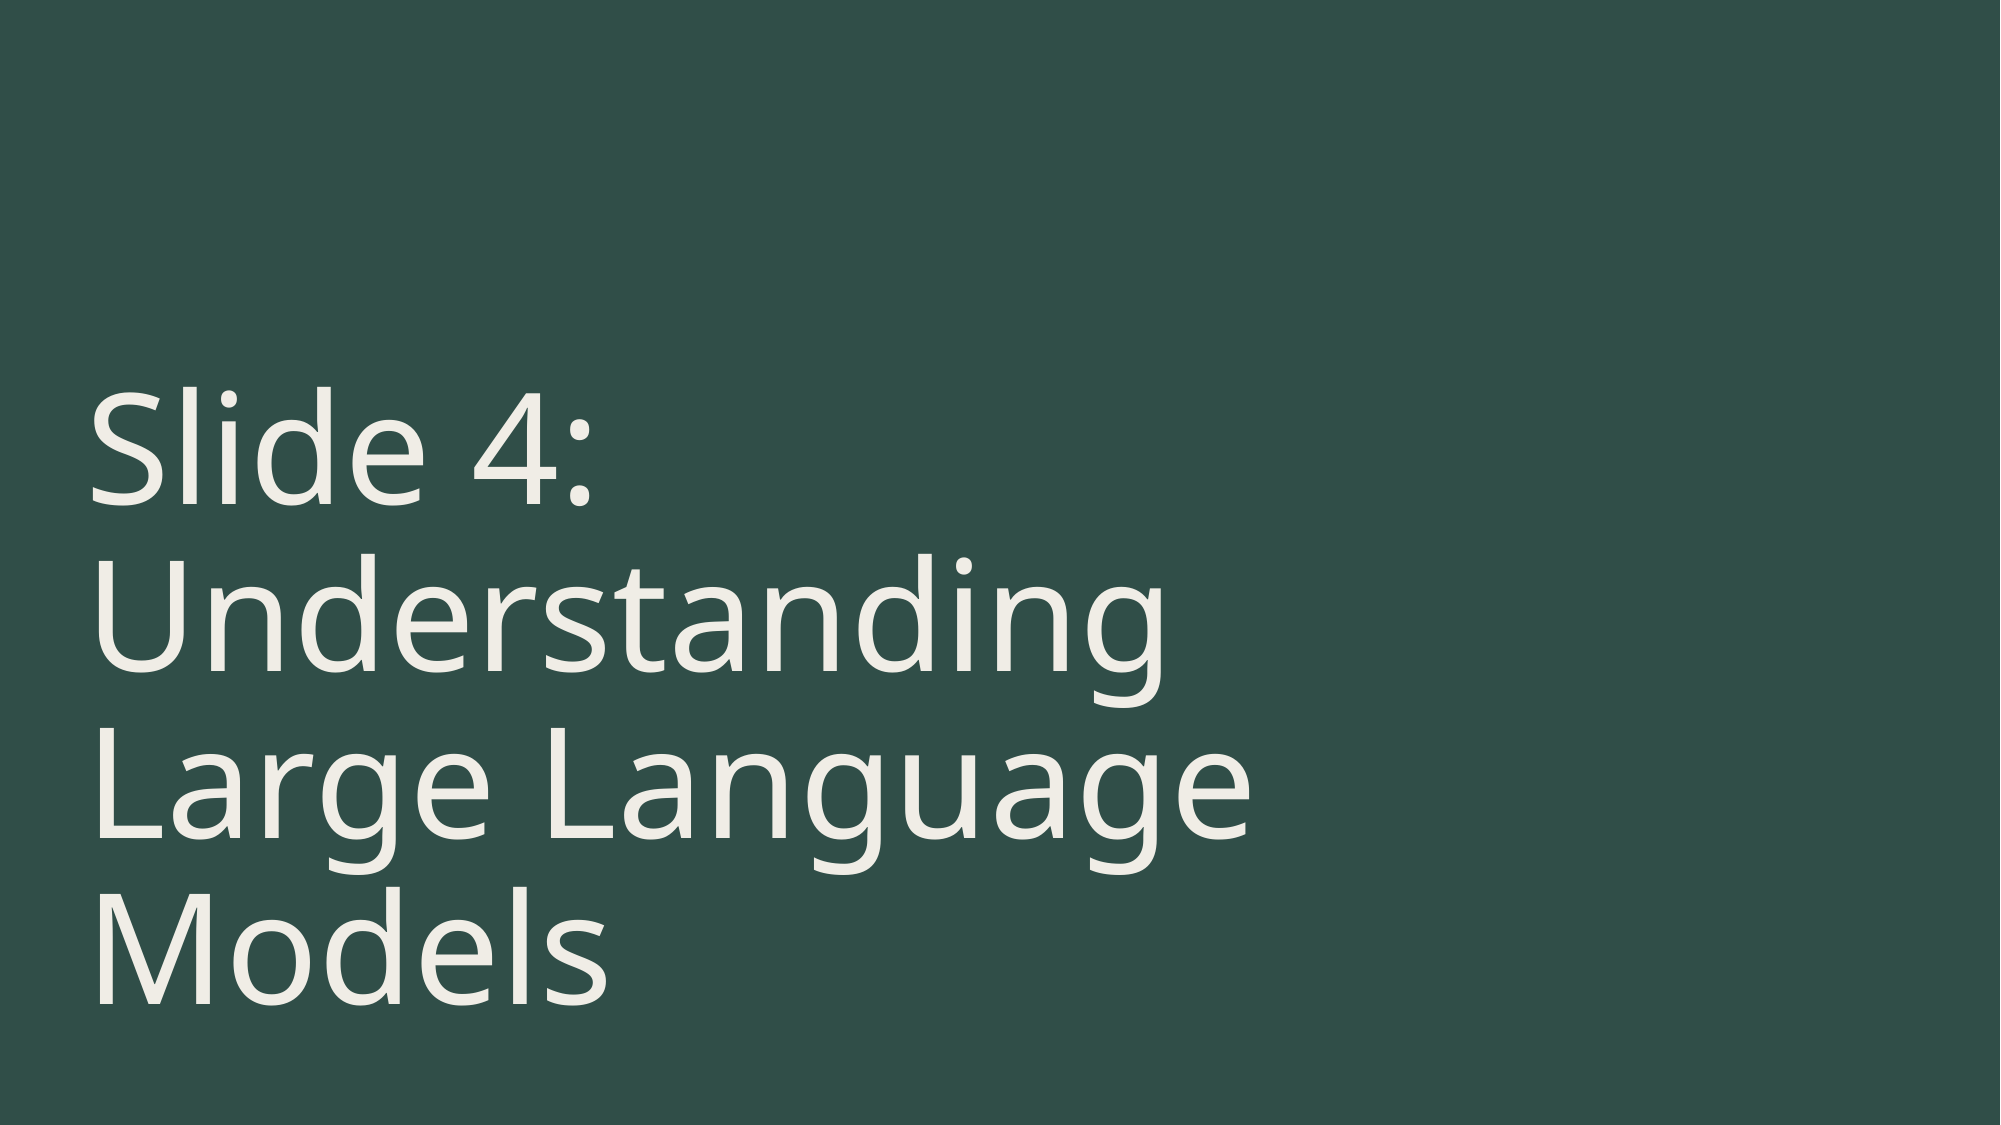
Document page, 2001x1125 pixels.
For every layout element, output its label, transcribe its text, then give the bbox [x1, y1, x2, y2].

title Slide 4: Understanding Large Language Models [70, 296, 1346, 1046]
